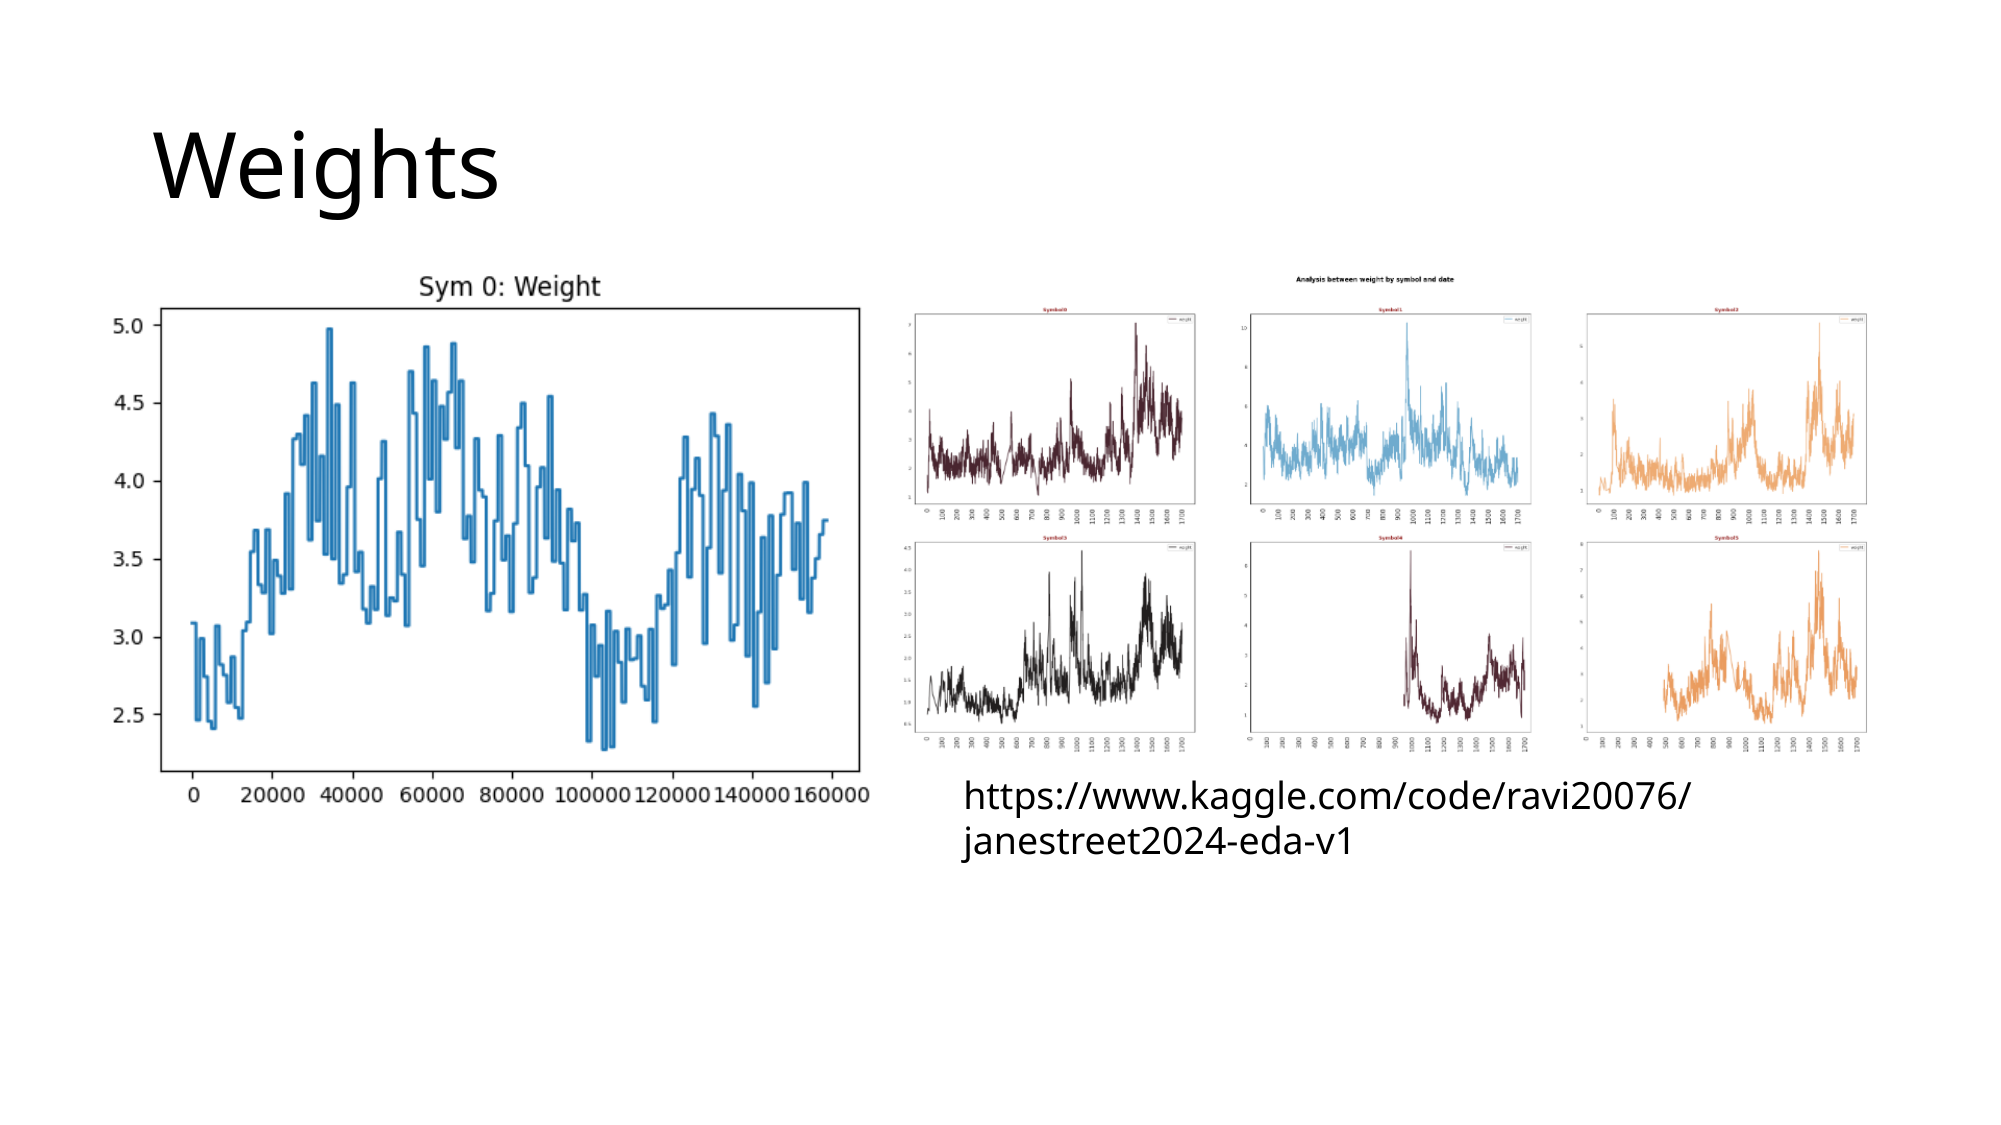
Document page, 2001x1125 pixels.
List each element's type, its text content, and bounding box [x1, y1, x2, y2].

text_box https://www.kaggle.com/code/ravi20076/janestreet2024-eda-v1 [948, 764, 1949, 869]
picture [871, 254, 1892, 760]
title Weights [137, 59, 1863, 254]
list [47, 236, 949, 838]
